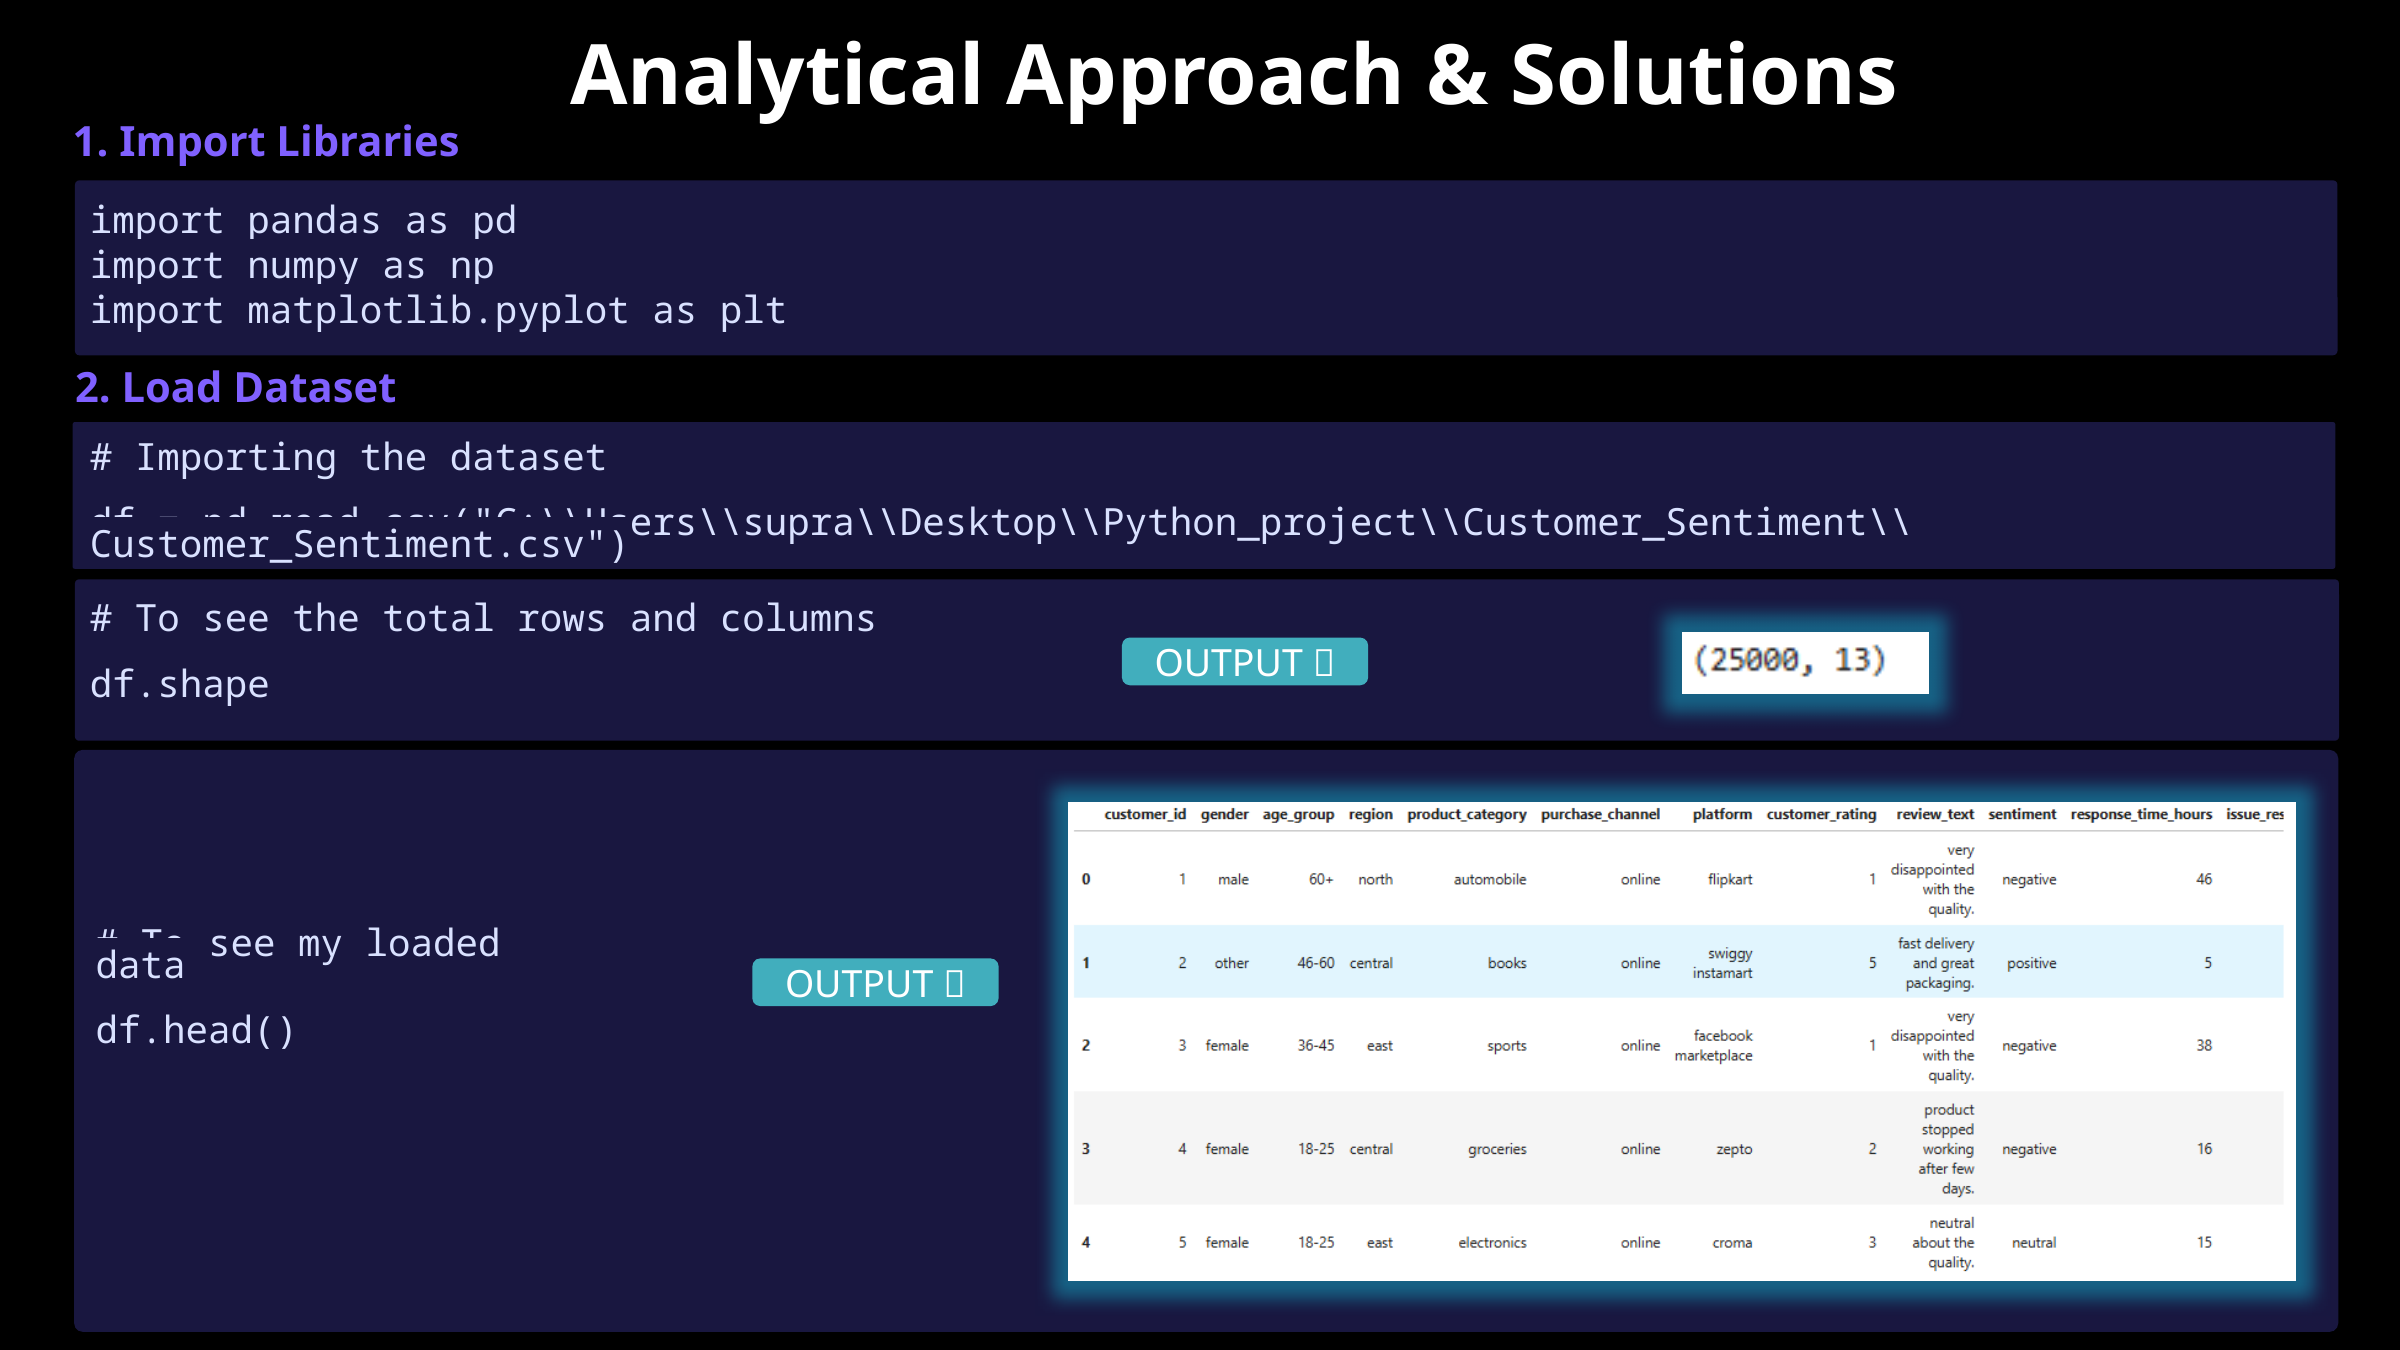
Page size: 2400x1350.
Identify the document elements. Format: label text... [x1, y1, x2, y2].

text_box # To see the total rows and columns df.shape [89, 617, 1165, 710]
text_box [1049, 783, 2317, 1302]
text_box 2. Load Dataset [74, 374, 371, 412]
picture [1682, 632, 1929, 694]
text_box OUTPUT  [751, 957, 1000, 1008]
text_box import pandas as pd import numpy as np import matplotlib.pyplot as plt [89, 196, 2323, 295]
text_box [72, 422, 2336, 569]
text_box Analytical Approach & Solutions [733, 83, 1736, 210]
text_box OUTPUT  [1120, 636, 1370, 687]
text_box 1. Import Libraries [72, 128, 369, 166]
text_box # Importing the dataset df = pd.read_csv("C:\\Users\\supra\\Desktop\\Python_project\\Customer_Sentiment\\Customer_Sentiment.csv") [89, 455, 2323, 571]
text_box [1043, 777, 2323, 1308]
text_box [1656, 607, 1955, 721]
text_box # To see my loaded data df.head() [95, 942, 588, 1052]
text_box [74, 579, 2340, 741]
text_box 1. Import Libraries [1663, 614, 1947, 713]
picture [1068, 802, 2296, 1281]
text_box [74, 180, 2338, 356]
text_box [74, 749, 2339, 1332]
